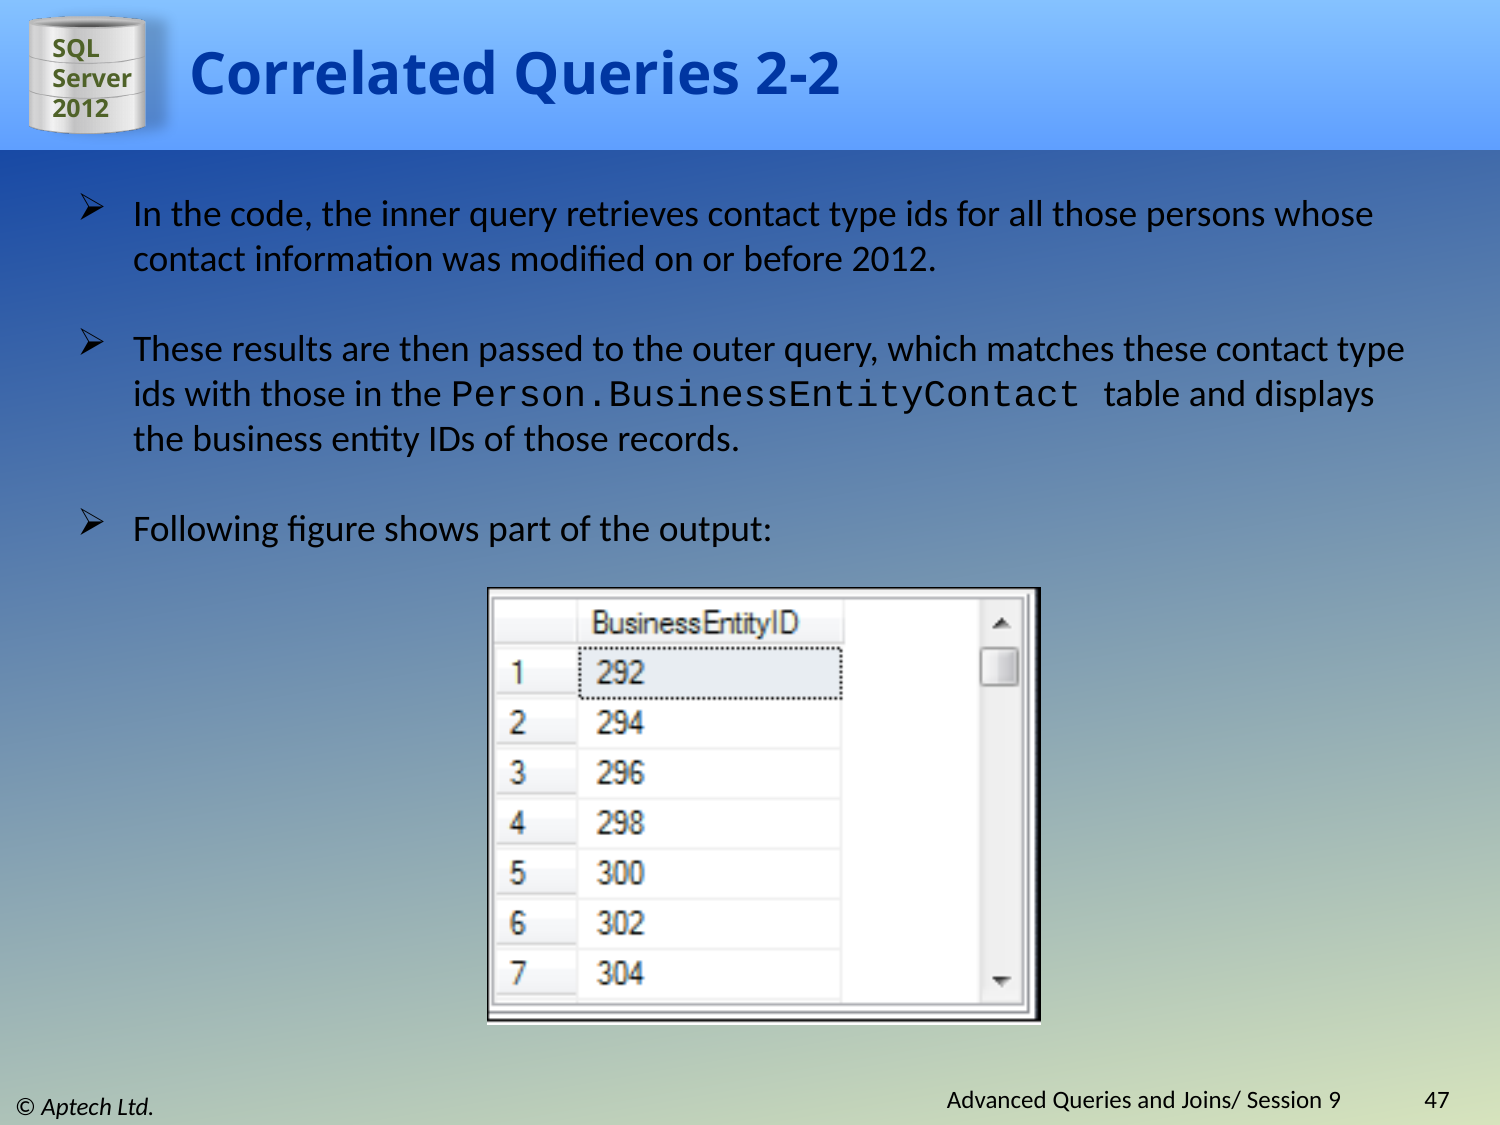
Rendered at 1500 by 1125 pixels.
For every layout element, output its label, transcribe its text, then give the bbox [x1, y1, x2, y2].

title Correlated Queries 2-2 [174, 37, 1426, 106]
slide_number 47 [1363, 1084, 1465, 1113]
footer Advanced Queries and Joins/ Session 9 [375, 1084, 1363, 1113]
picture [24, 0, 150, 150]
picture [487, 587, 1042, 1026]
text_box In the code, the inner query retrieves contact type ids for all those persons whose contact information was modified on or before 2012. These results are then passed to the outer query, which matches these contact type ids with those in the Person.BusinessEntityContact table and displays the business entity IDs of those records. Following figure shows part of the output: [62, 181, 1438, 557]
